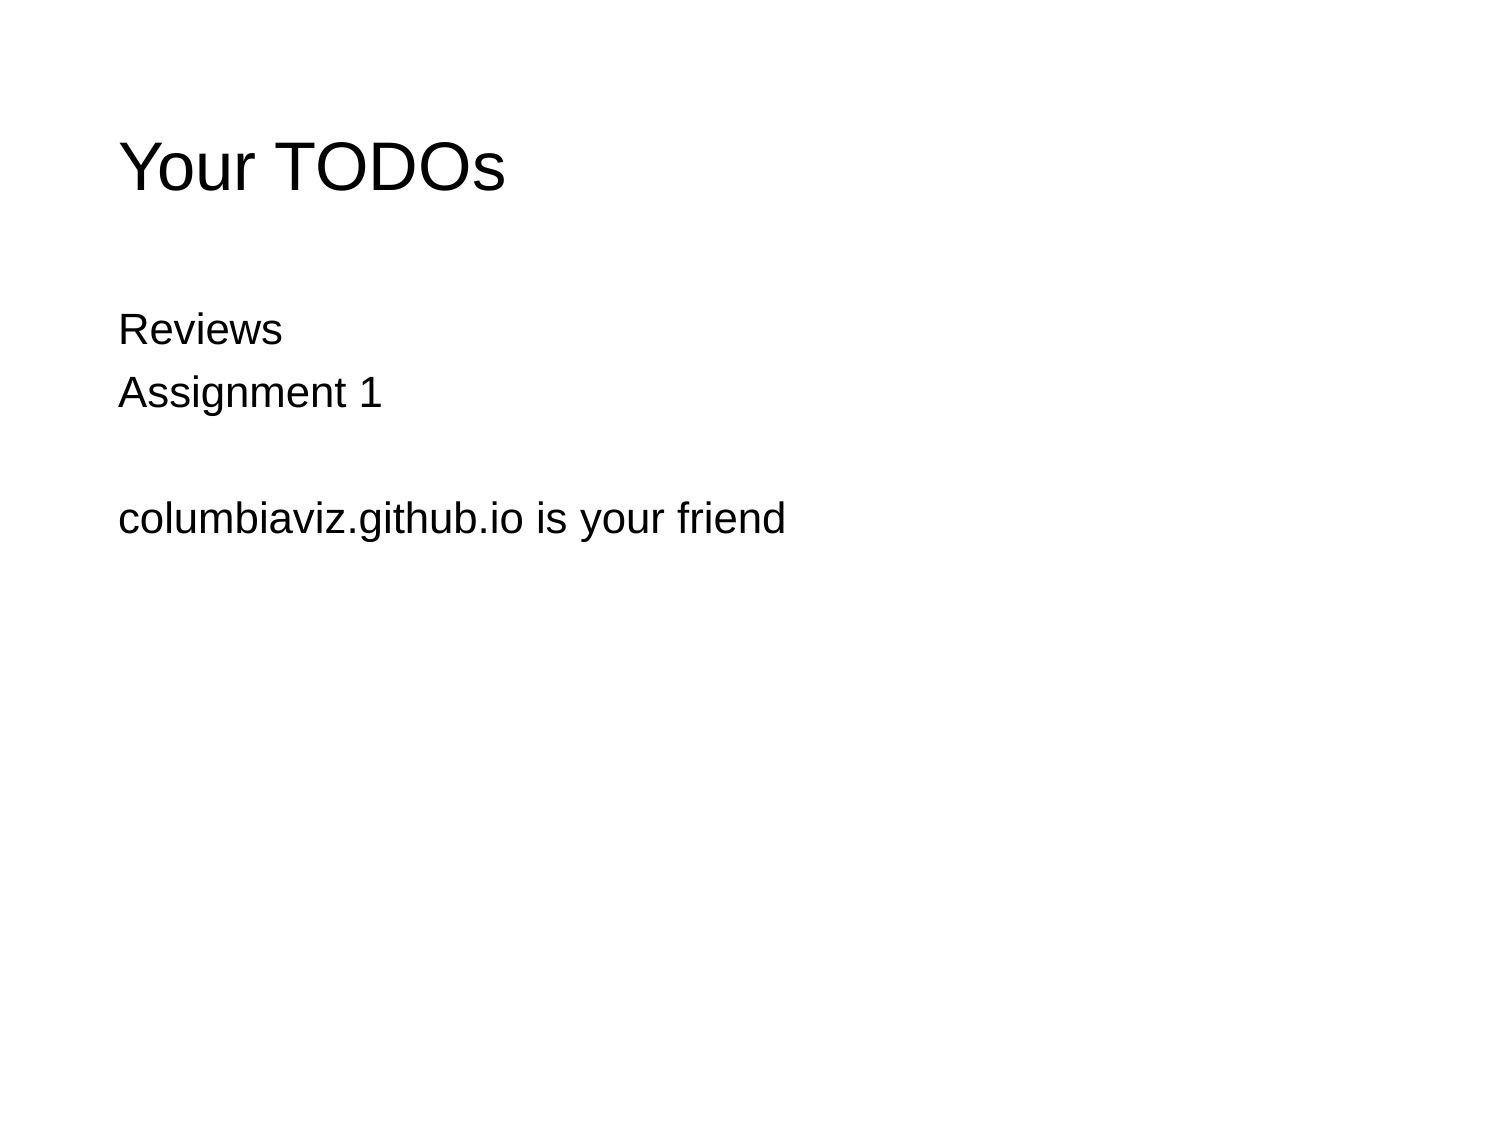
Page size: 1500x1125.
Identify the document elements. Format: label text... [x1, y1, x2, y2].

title Your TODOs [103, 59, 1397, 278]
list Reviews Assignment 1 columbiaviz.github.io is your friend [103, 299, 1397, 1014]
